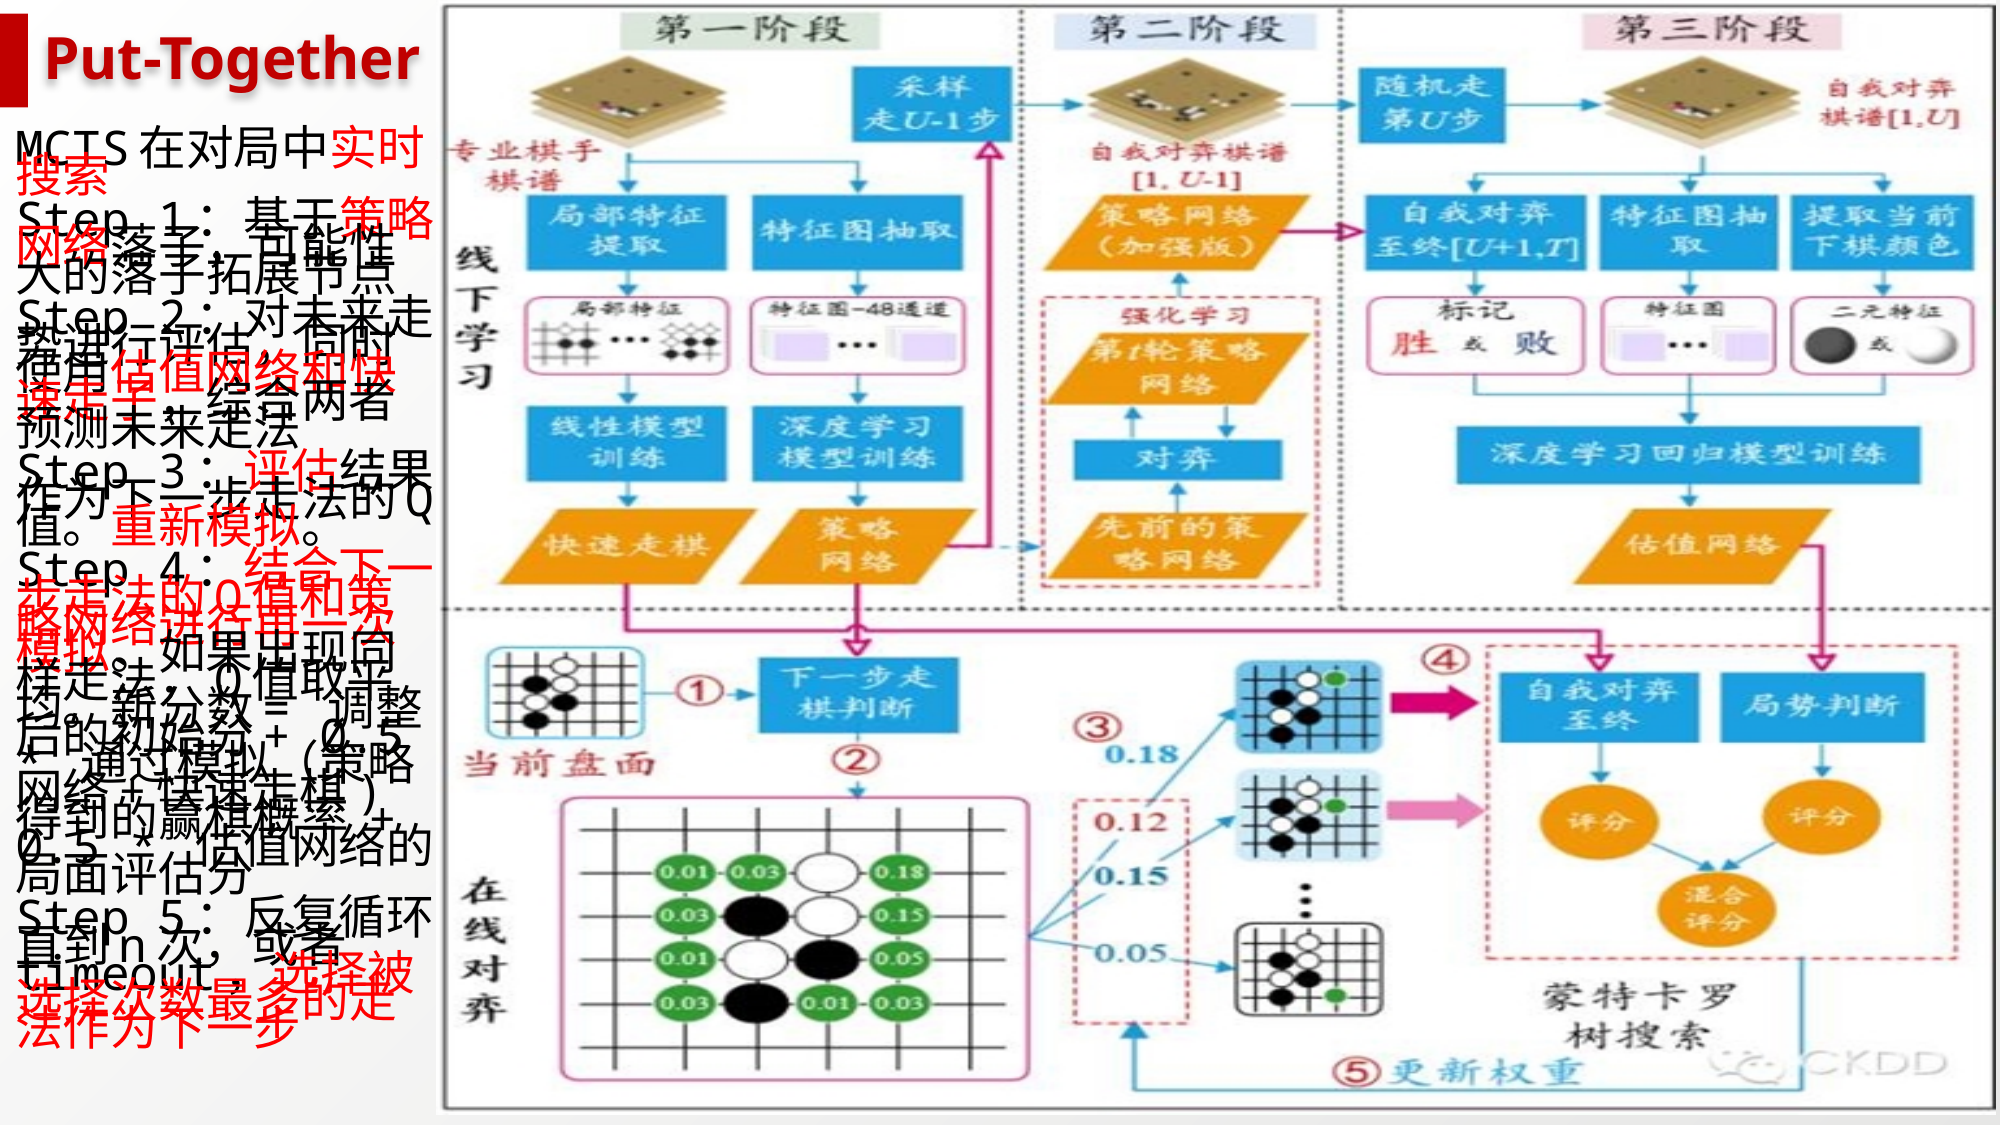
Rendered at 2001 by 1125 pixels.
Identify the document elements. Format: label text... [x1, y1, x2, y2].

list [436, 0, 1996, 1115]
text_box [0, 13, 29, 108]
title Put-Together [29, 13, 436, 108]
list MCTS在对局中实时搜索 Step 1：基于策略网络落子，可能性大的落子拓展节点 Step 2：对未来走势进行评估，同时使用估值网络和快速走子，综合两者预测未来走法 Step 3：评估结果作为下一步走法的Q值。重新模拟。 Step 4：结合下一步走法的Q值和策略网络进行再一次模拟。如果出现同样走法，Q值取平均。新分数= 调整后的初始分+ 0.5 * 通过模拟（策略网络+快速走棋)得到的赢棋概率 + 0.5 * 估值网络的局面评估分 Step 5：反复循环直到n次，或者timeout，选择被选择次数最多的走法作为下一步 [0, 108, 453, 1125]
